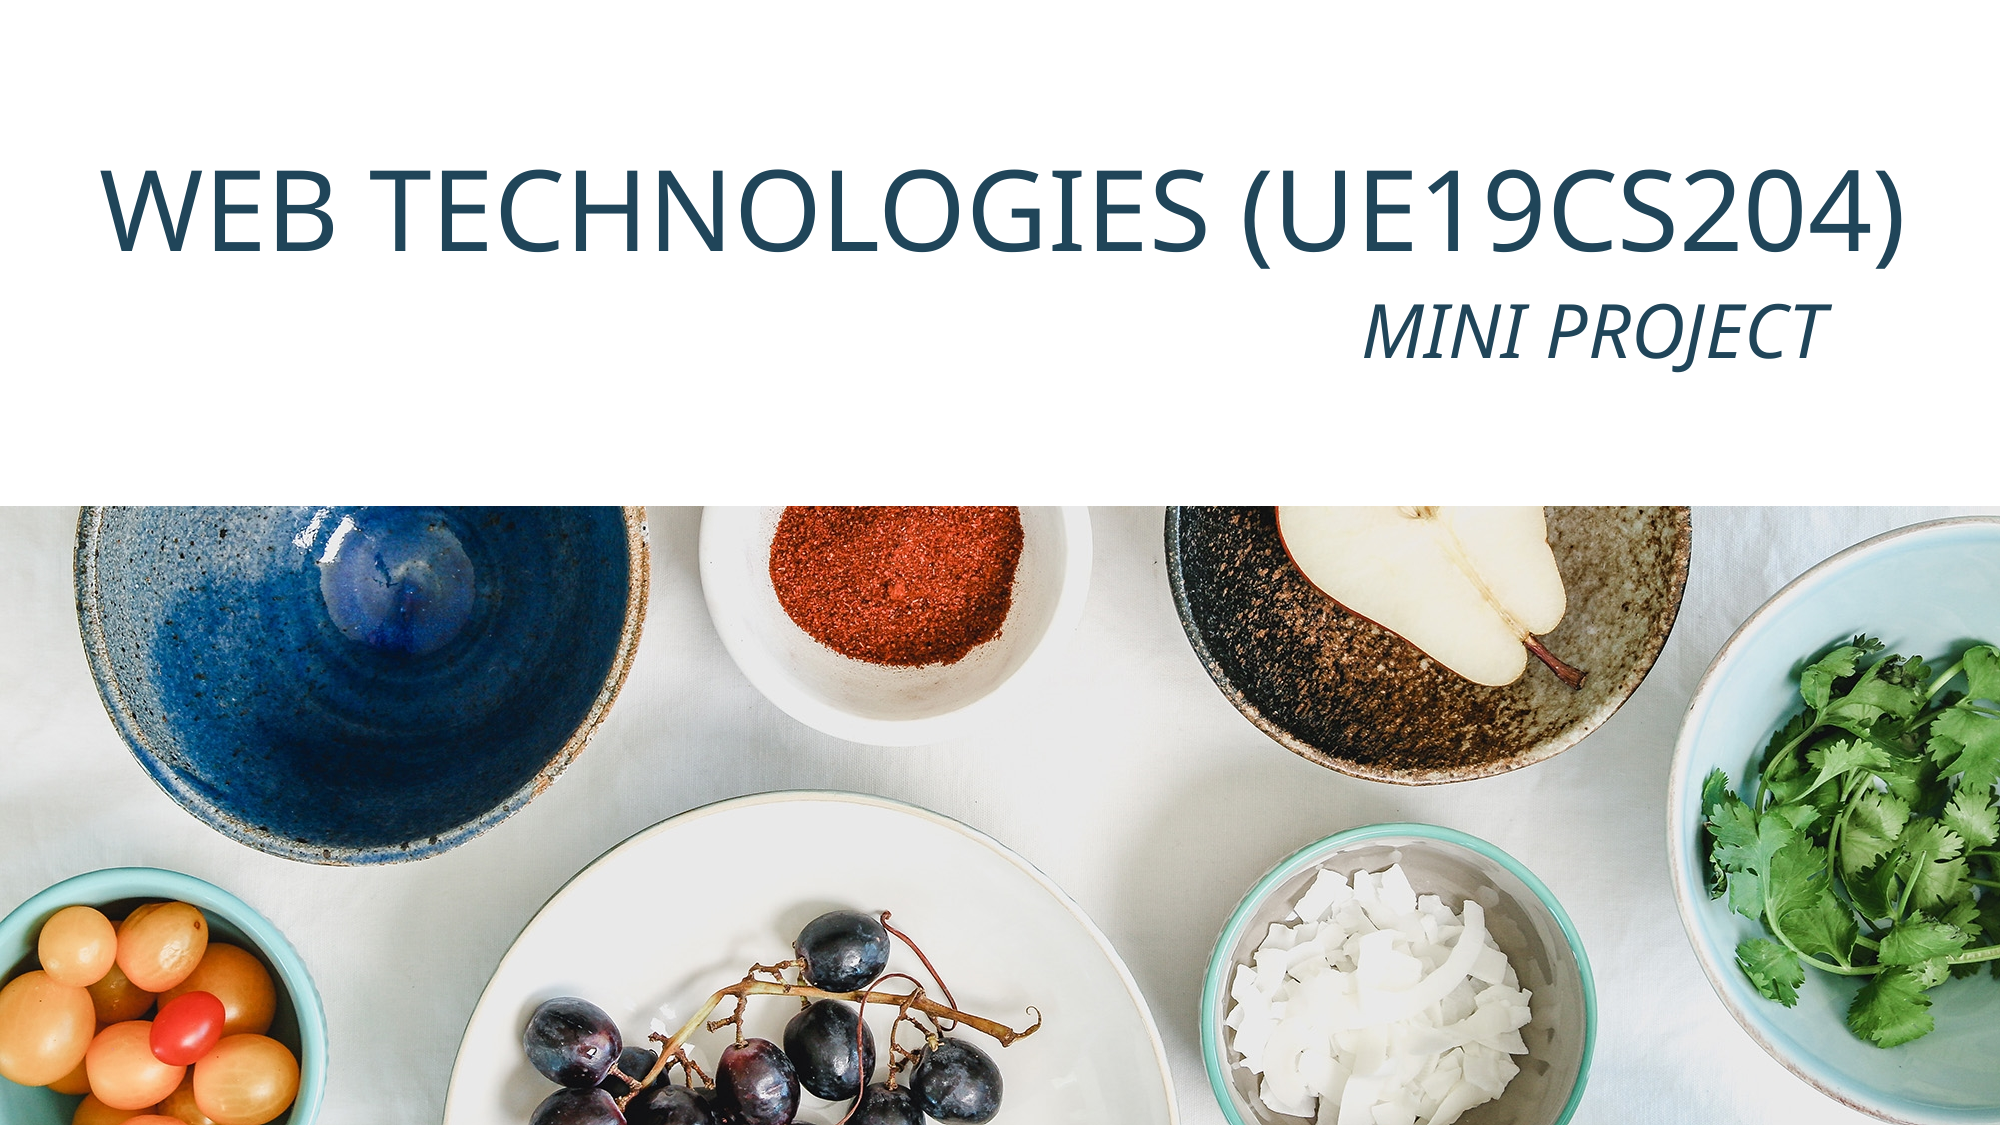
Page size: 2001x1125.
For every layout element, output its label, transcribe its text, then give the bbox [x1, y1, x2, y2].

title WEB TECHNOLOGIES (UE19CS204) [84, 41, 1968, 284]
subtitle MINI PROJECT [446, 286, 1974, 482]
picture [0, 506, 2000, 1125]
